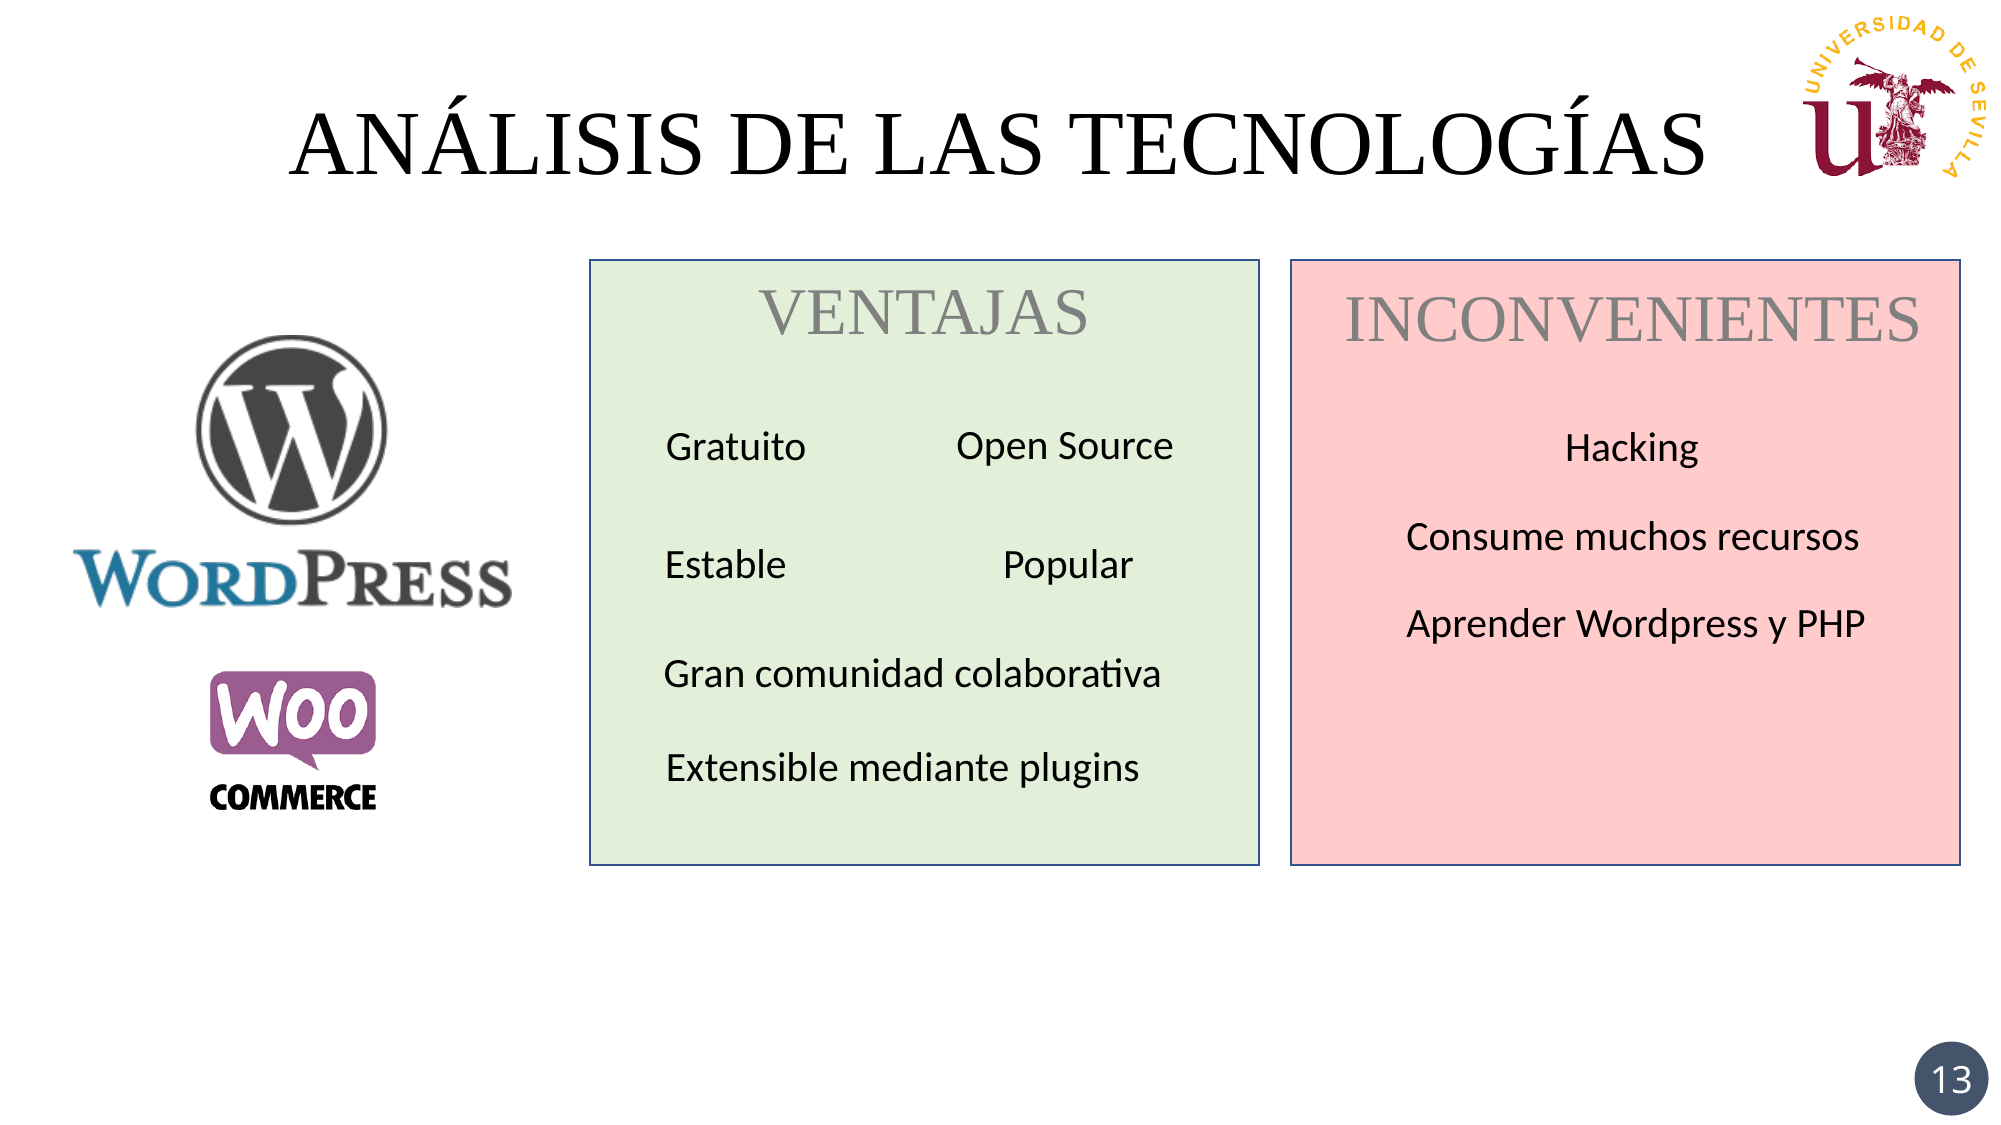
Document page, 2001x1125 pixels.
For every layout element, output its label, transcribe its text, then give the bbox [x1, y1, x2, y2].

text_box VENTAJAS [466, 260, 1384, 355]
text_box Estable [649, 529, 819, 595]
text_box 13 [1913, 1040, 1990, 1117]
text_box Gran comunidad colaborativa [648, 637, 1217, 703]
text_box Popular [988, 529, 1158, 595]
text_box Extensible mediante plugins [651, 732, 1158, 798]
picture [1799, 13, 1989, 182]
text_box [1290, 259, 1961, 267]
text_box Aprender Wordpress y PHP [1391, 588, 1907, 654]
text_box Consume muchos recursos [1391, 501, 1894, 567]
text_box Hacking [1550, 412, 1736, 477]
text_box INCONVENIENTES [1175, 267, 2000, 363]
picture [73, 335, 512, 608]
text_box Gratuito [651, 411, 845, 477]
text_box ANÁLISIS DE LAS TECNOLOGÍAS [206, 75, 1794, 200]
text_box [1290, 363, 1961, 866]
picture [167, 650, 418, 830]
text_box Open Source [941, 410, 1205, 476]
text_box [589, 355, 1260, 866]
